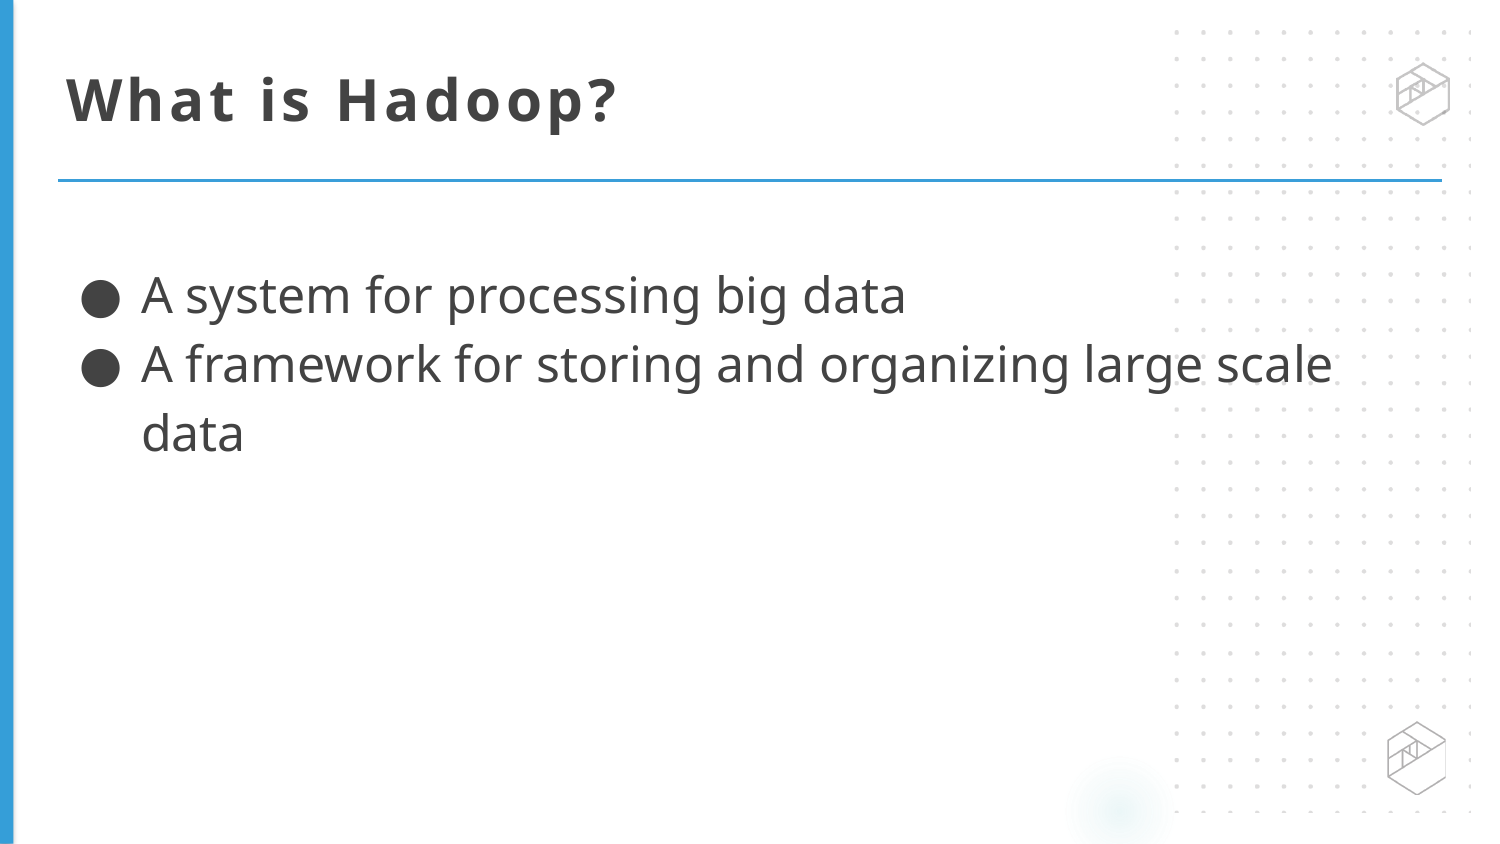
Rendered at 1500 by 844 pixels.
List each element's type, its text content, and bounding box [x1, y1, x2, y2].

list A system for processing big data A framework for storing and organizing large scale data [51, 239, 1449, 675]
title What is Hadoop? [51, 48, 1135, 142]
picture [1396, 62, 1451, 126]
picture [1058, 750, 1181, 844]
